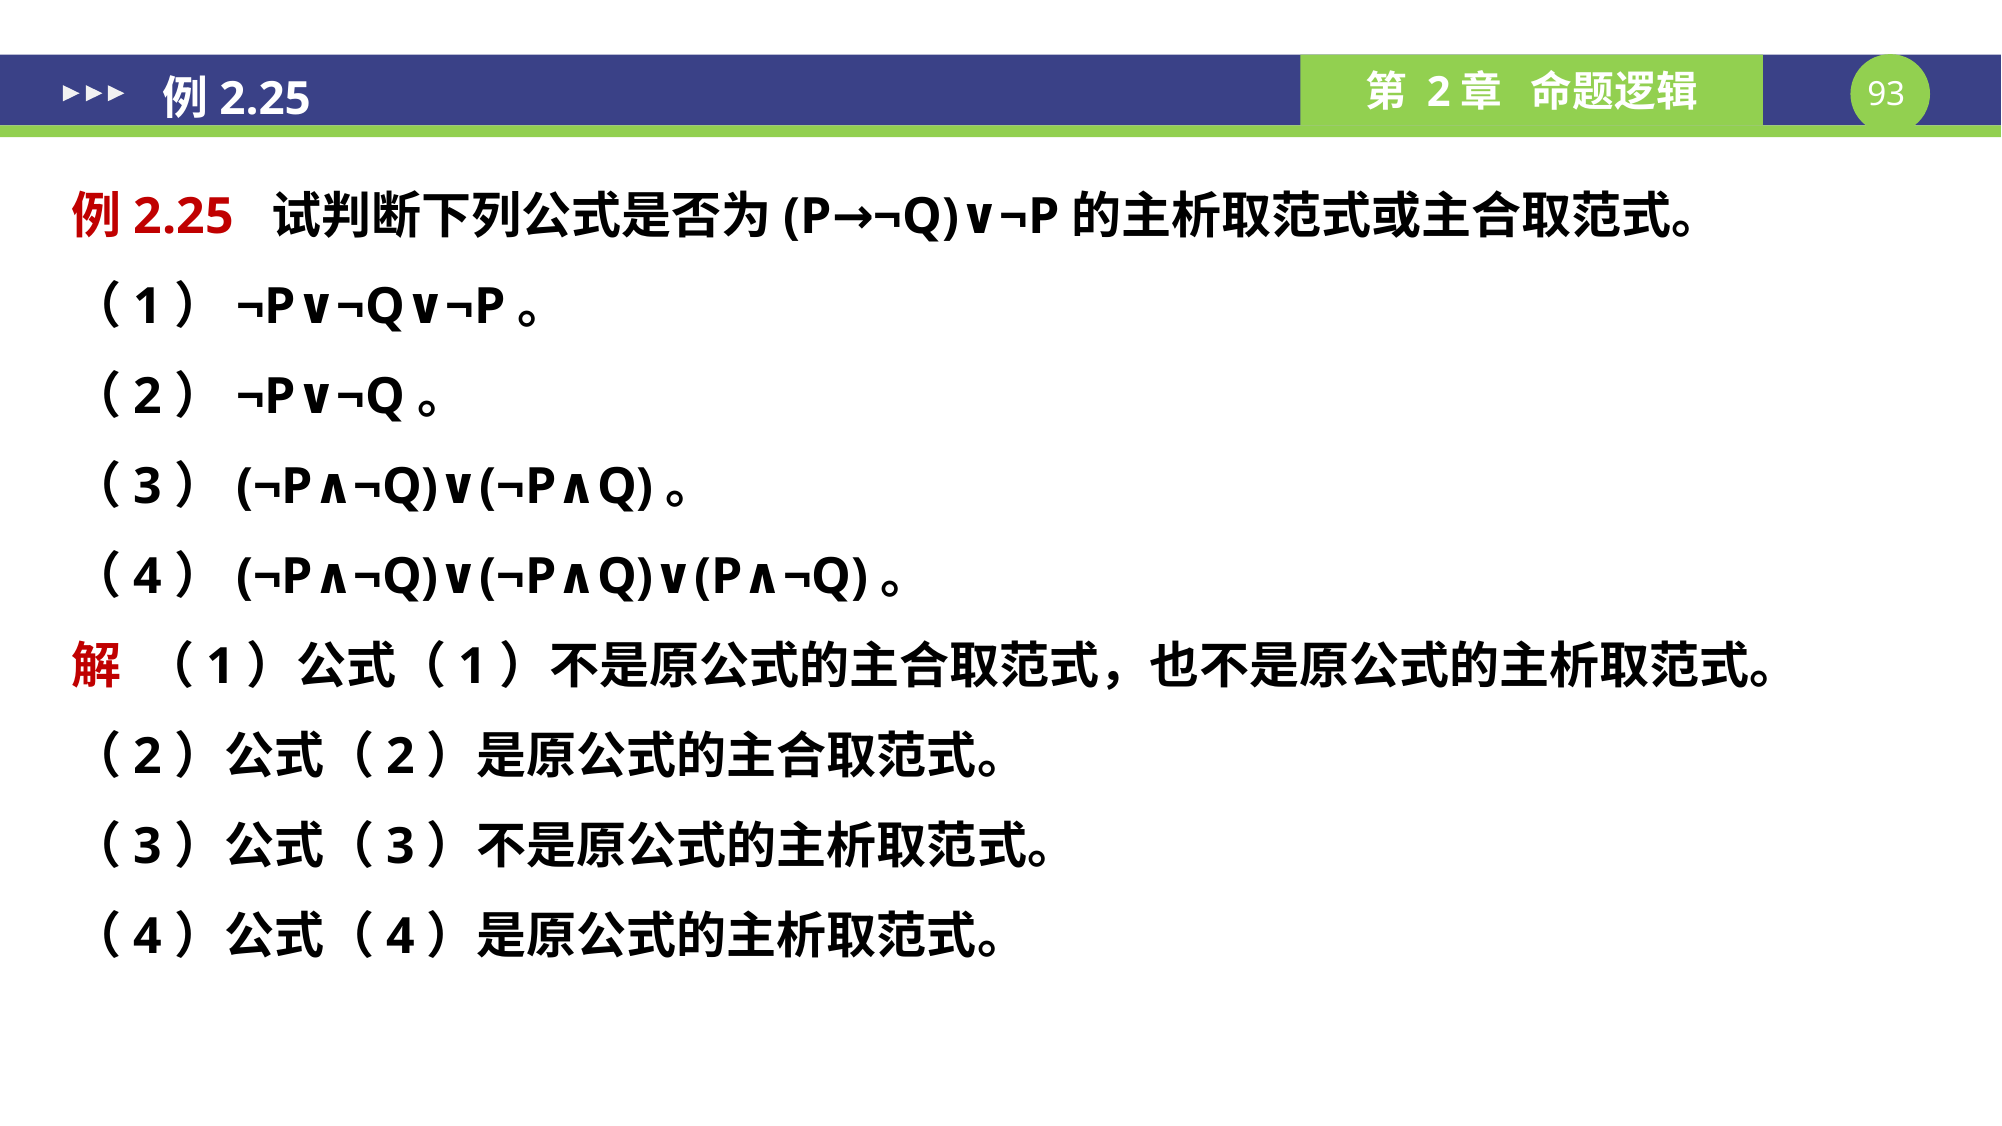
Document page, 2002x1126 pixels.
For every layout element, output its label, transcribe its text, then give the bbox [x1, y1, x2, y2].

text_box 例2.25 试判断下列公式是否为(P→¬Q)∨¬P的主析取范式或主合取范式。 （1）¬P∨¬Q∨¬P。 （2）¬P∨¬Q。 （3）(¬P∧¬Q)∨(¬P∧Q)。 （4）(¬P∧¬Q)∨(¬P∧Q)∨(P∧¬Q)。 解 （1）公式（1）不是原公式的主合取范式，也不是原公式的主析取范式。 （2）公式（2）是原公式的主合取范式。 （3）公式（3）不是原公式的主析取范式。 （4）公式（4）是原公式的主析取范式。 [56, 146, 1944, 972]
text_box 例2.25 [142, 38, 1253, 154]
